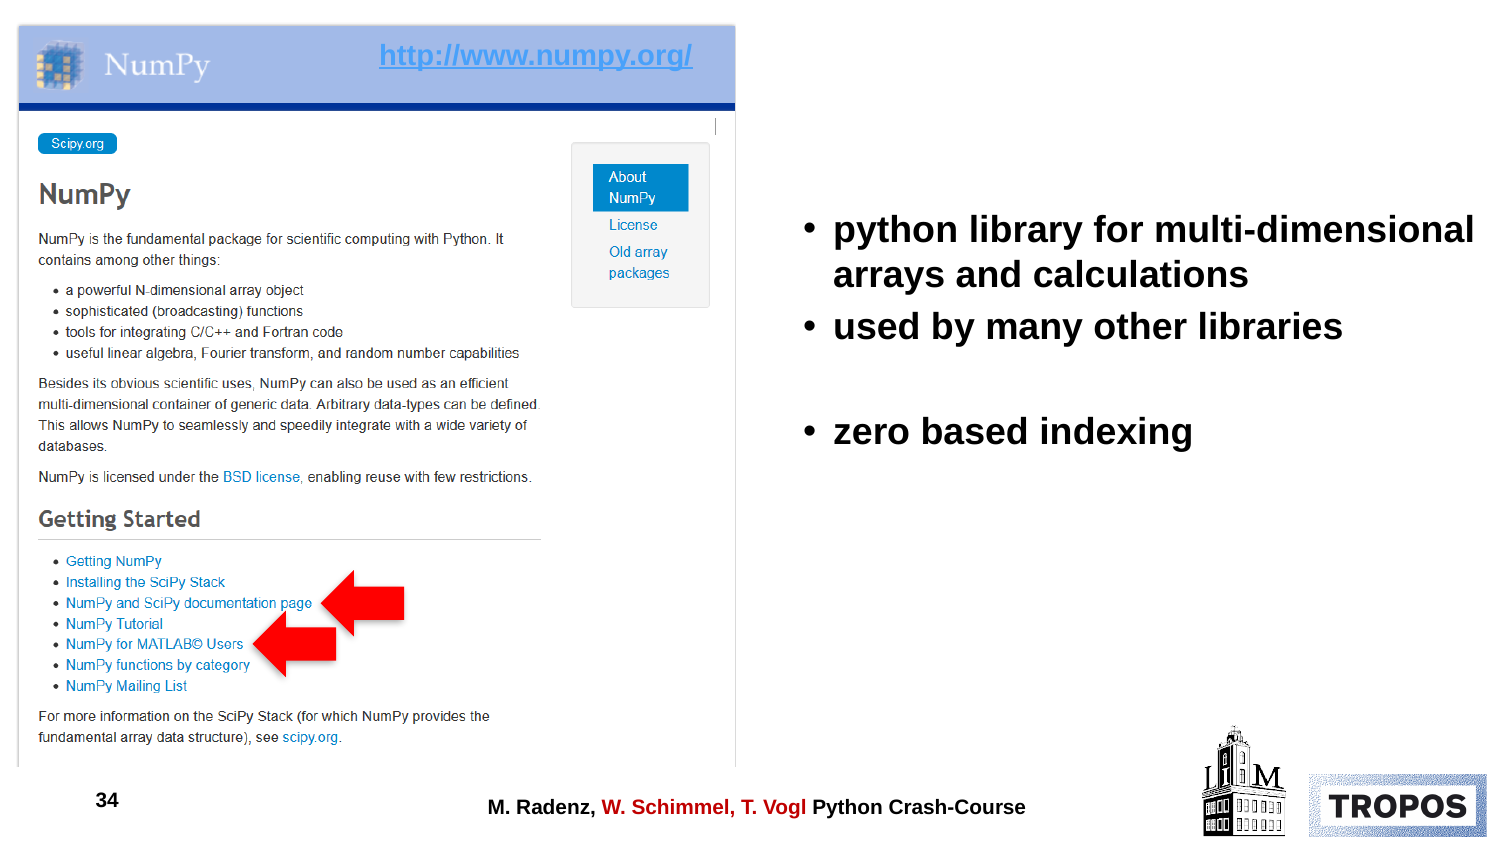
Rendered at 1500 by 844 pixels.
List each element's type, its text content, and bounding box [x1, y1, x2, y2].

footer M. Radenz, W. Schimmel, T. Vogl Python Crash-Course [464, 783, 1049, 829]
picture [1309, 774, 1487, 837]
list python library for multi-dimensional arrays and calculations used by many other libraries zero based indexing [789, 198, 1500, 750]
picture [15, 21, 736, 767]
slide_number 34 [78, 776, 136, 822]
picture [1202, 750, 1298, 844]
